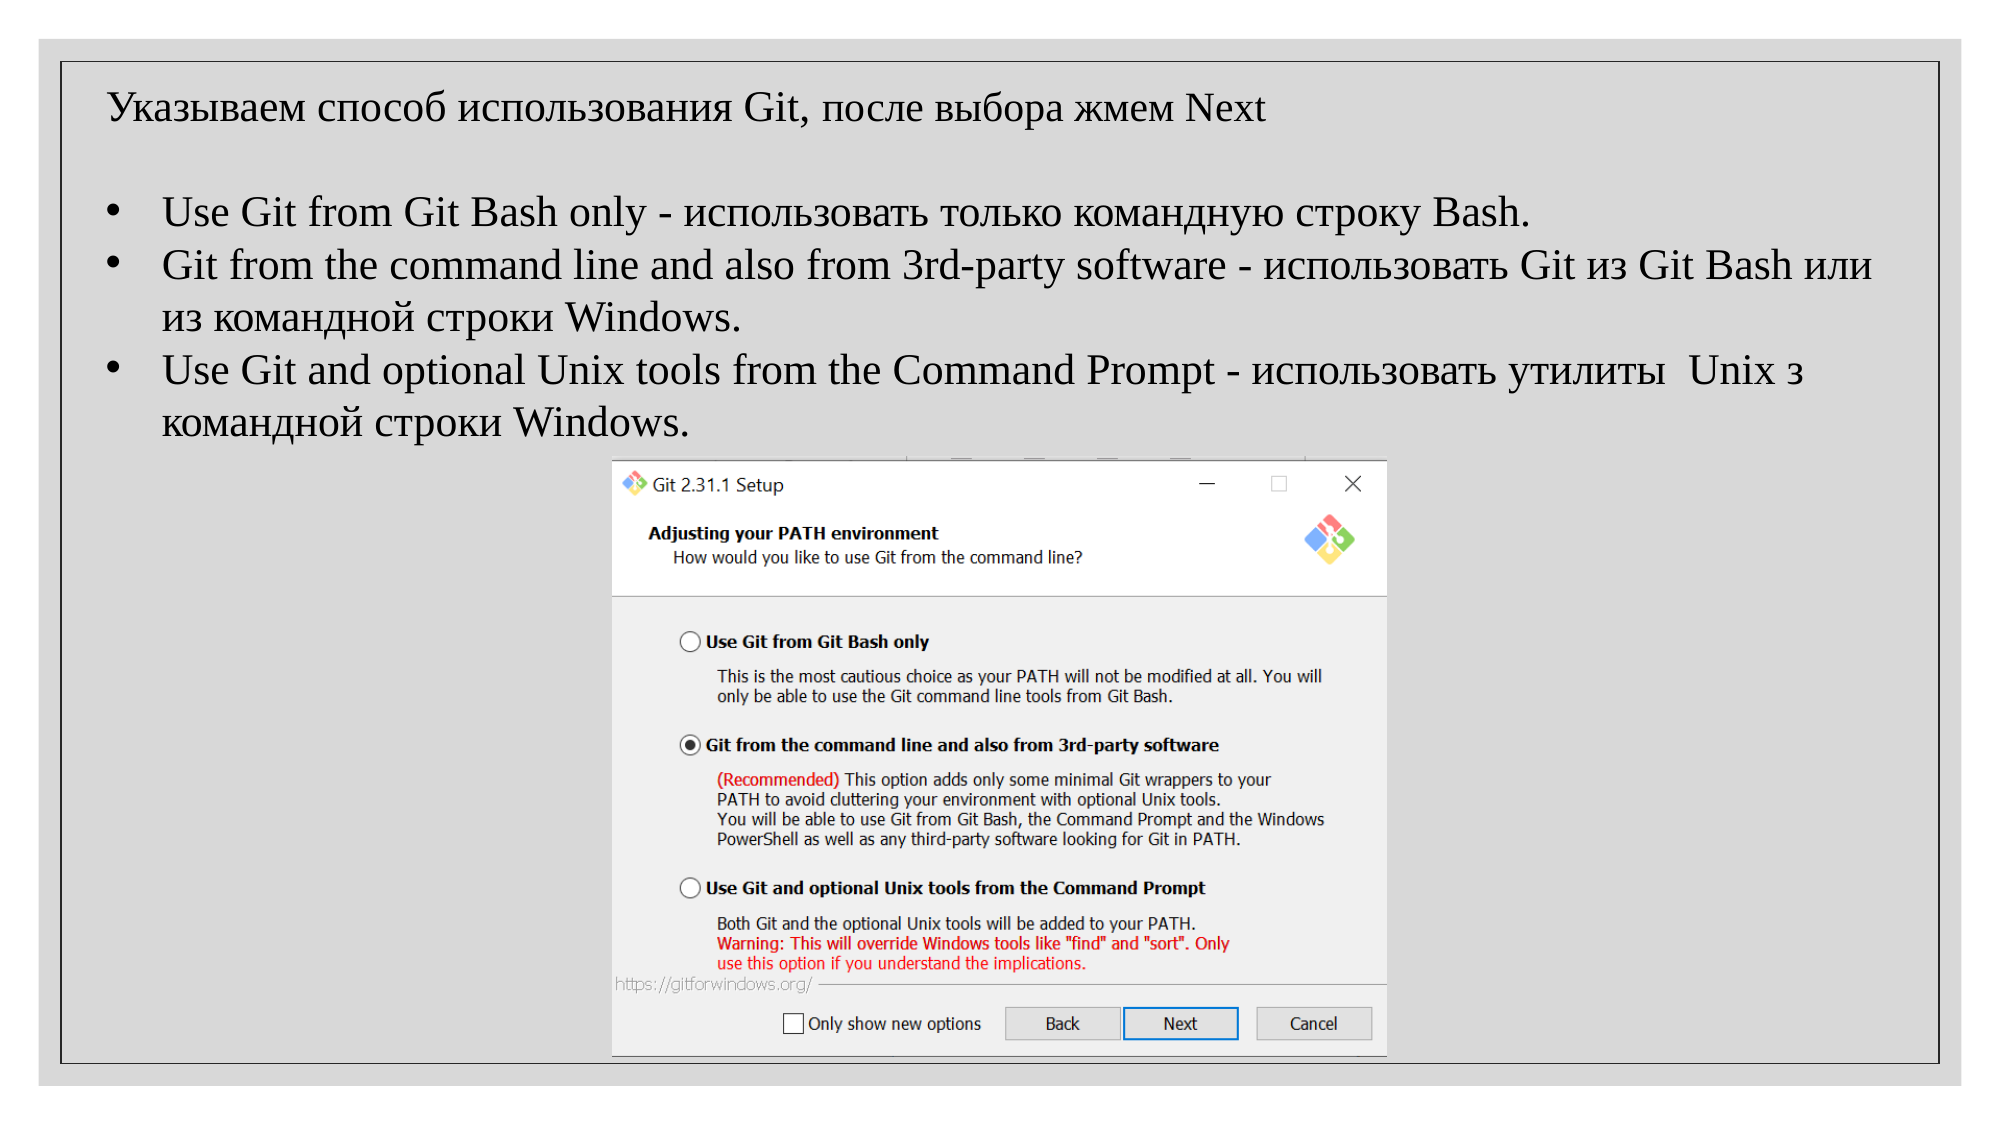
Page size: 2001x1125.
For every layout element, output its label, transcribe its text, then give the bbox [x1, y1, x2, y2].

picture [612, 456, 1388, 1058]
text_box Указываем способ использования Git, после выбора жмем Next Use Git from Git Bash only - использовать только командную строку Bash. Git from the command line and also from 3rd-party software - использовать Git из Git Bash или из командной строки Windows. Use Git and optional Unix tools from the Command Prompt - использовать утилиты Unix з командной строки Windows. [90, 70, 1910, 454]
